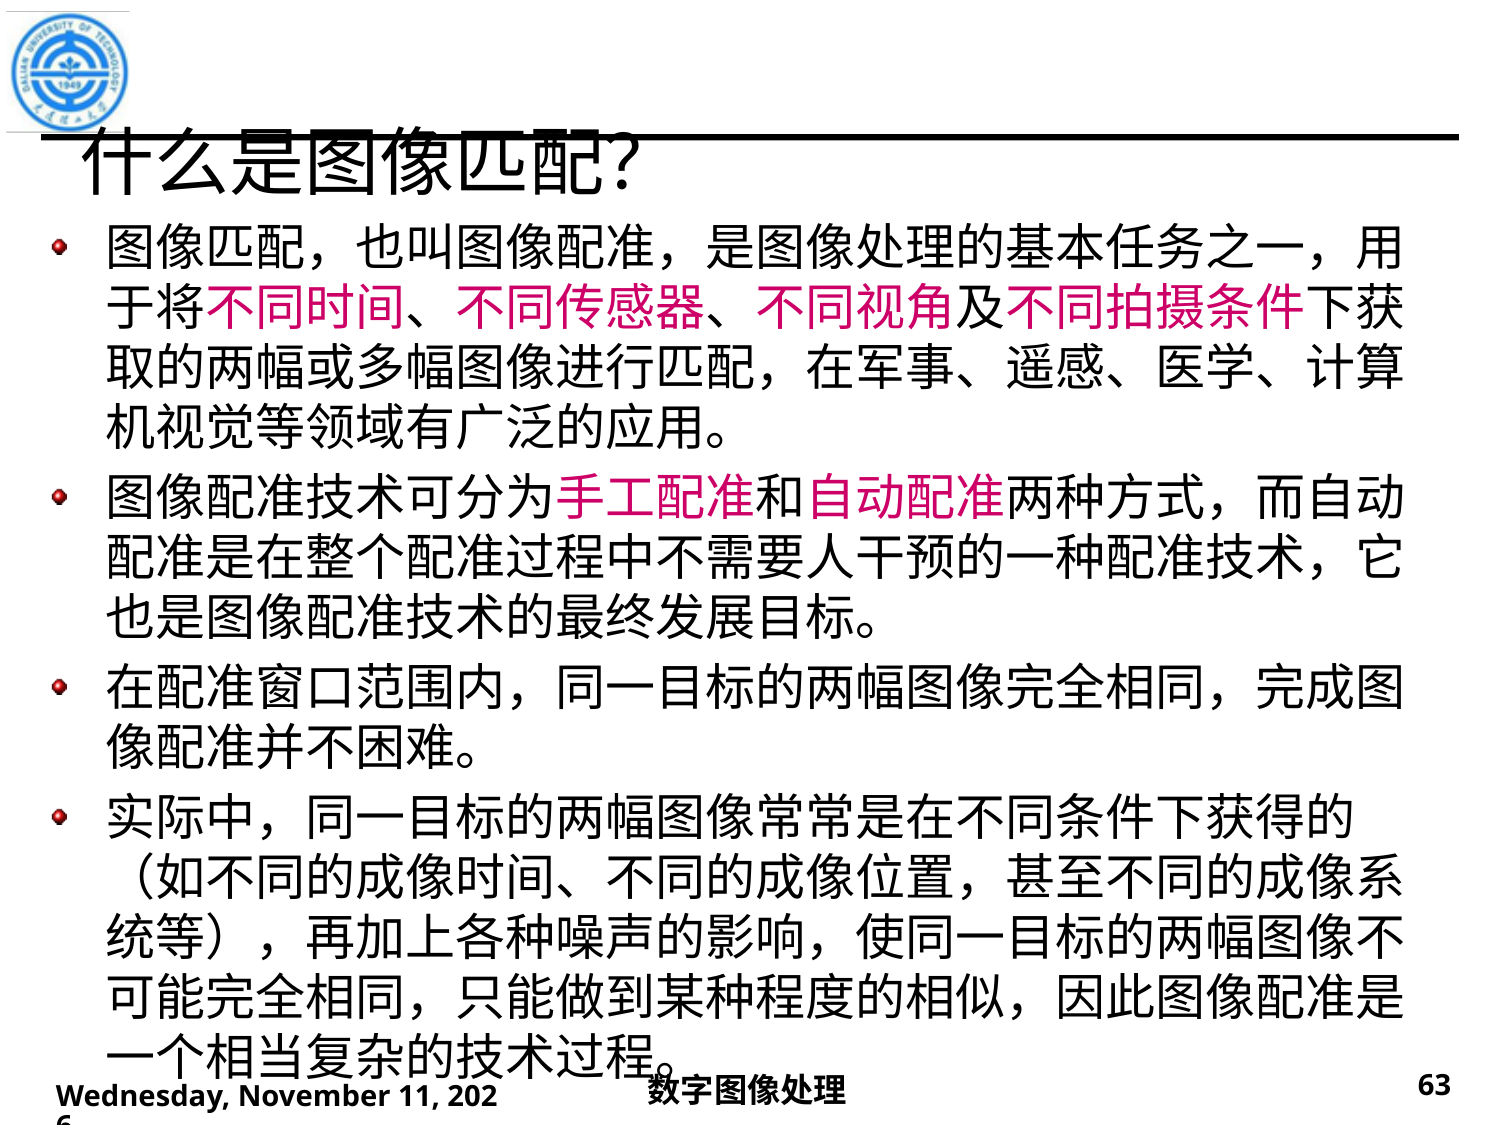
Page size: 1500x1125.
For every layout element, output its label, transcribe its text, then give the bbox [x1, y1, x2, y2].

picture [49, 236, 67, 255]
picture [49, 676, 67, 695]
picture [49, 486, 67, 505]
picture [6, 10, 130, 136]
list 图像匹配，也叫图像配准，是图像处理的基本任务之一，用于将不同时间、不同传感器、不同视角及不同拍摄条件下获取的两幅或多幅图像进行匹配，在军事、遥感、医学、计算机视觉等领域有广泛的应用。 图像配准技术可分为手工配准和自动配准两种方式，而自动配准是在整个配准过程中不需要人干预的一种配准技术，它也是图像配准技术的最终发展目标。 在配准窗口范围内，同一目标的两幅图像完全相同，完成图像配准并不困难。 实际中，同一目标的两幅图像常常是在不同条件下获得的（如不同的成像时间、不同的成像位置，甚至不同的成像系统等），再加上各种噪声的影响，使同一目标的两幅图像不可能完全相同，只能做到某种程度的相似，因此图像配准是一个相当复杂的技术过程。 [34, 207, 1467, 1107]
picture [49, 806, 67, 825]
title 什么是图像匹配？ [64, 51, 1476, 213]
